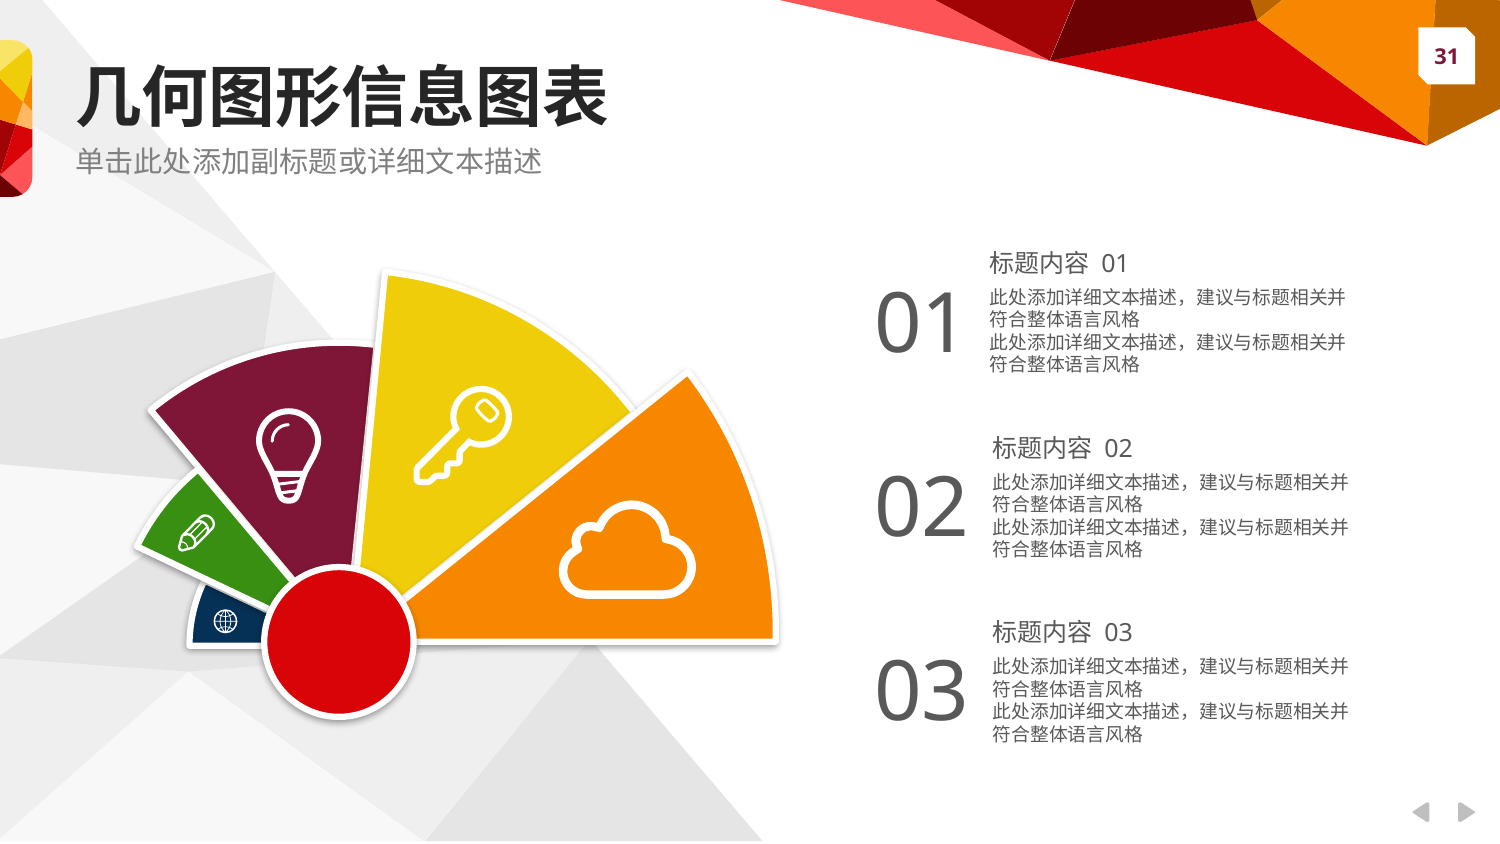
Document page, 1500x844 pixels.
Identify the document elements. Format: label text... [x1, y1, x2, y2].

text_box 03 [859, 629, 972, 745]
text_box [136, 468, 346, 645]
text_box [977, 609, 1366, 754]
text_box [351, 371, 777, 643]
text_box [150, 342, 344, 467]
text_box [74, 63, 863, 176]
text_box [262, 651, 417, 720]
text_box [977, 424, 1366, 570]
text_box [974, 239, 1363, 385]
text_box 01 [859, 261, 969, 377]
text_box 02 [859, 445, 972, 561]
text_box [0, 39, 33, 198]
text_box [349, 271, 635, 372]
